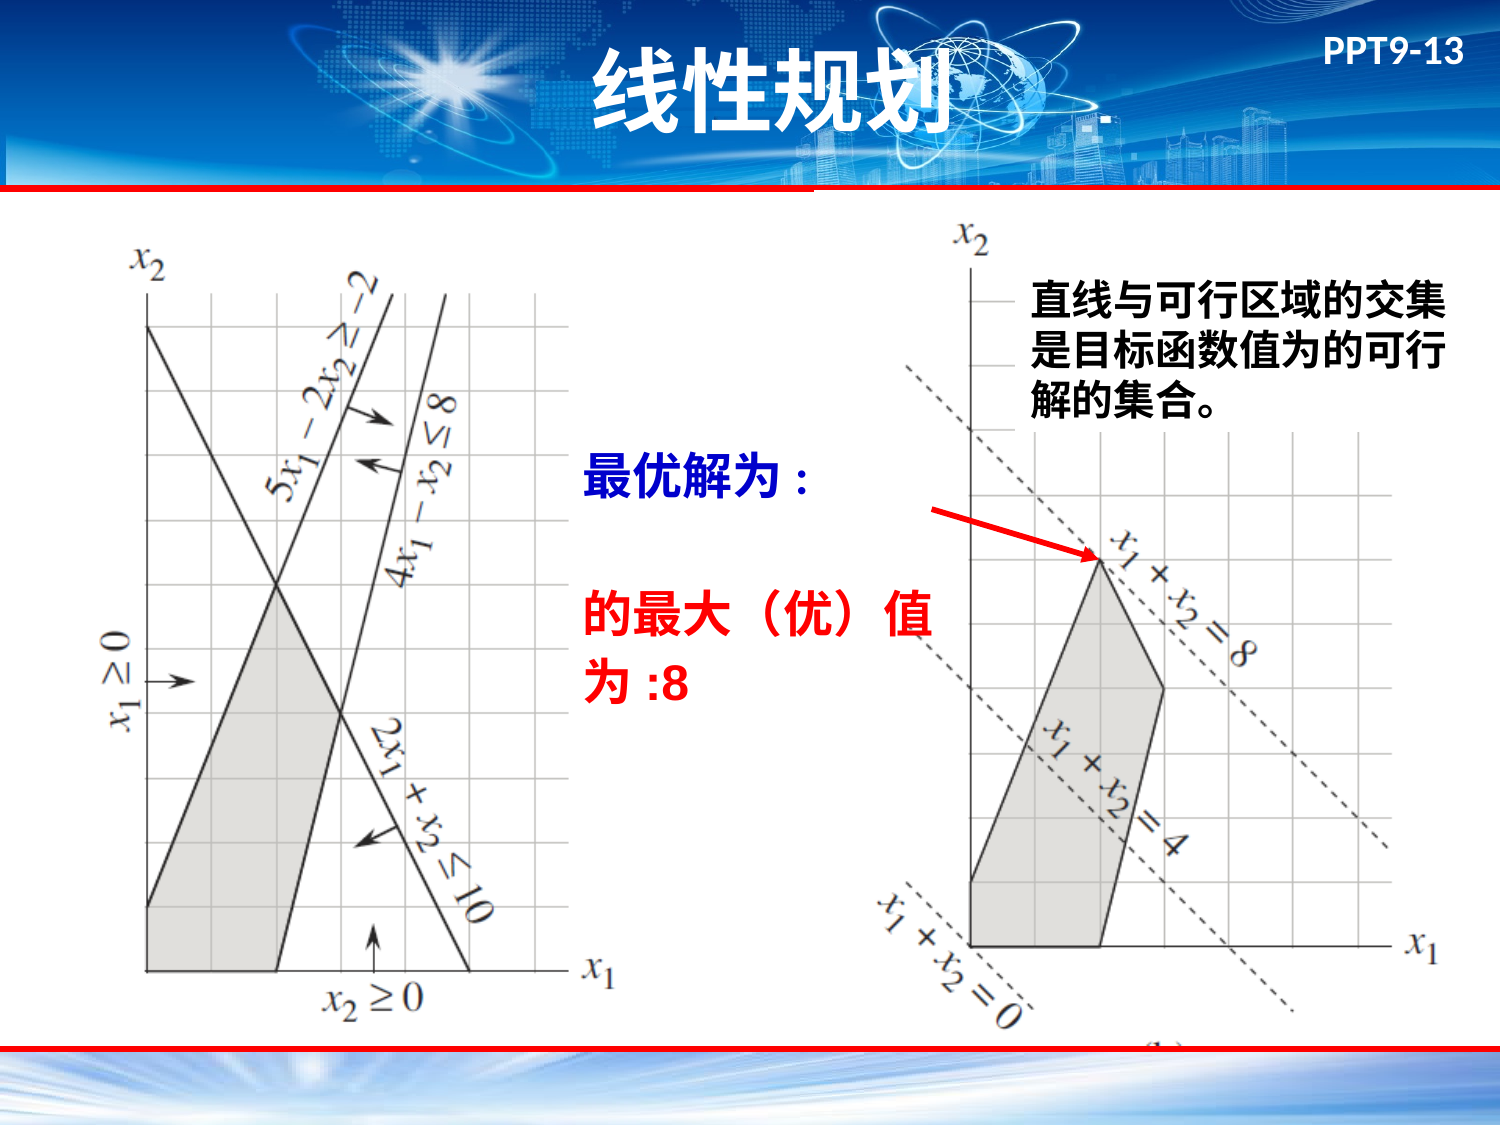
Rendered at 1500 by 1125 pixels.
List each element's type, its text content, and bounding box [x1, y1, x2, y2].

picture [814, 190, 1500, 1046]
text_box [931, 509, 1100, 560]
picture [0, 1052, 1500, 1125]
title 线性规划 [3, 2, 1500, 189]
picture [0, 0, 1500, 185]
picture [23, 231, 644, 1033]
